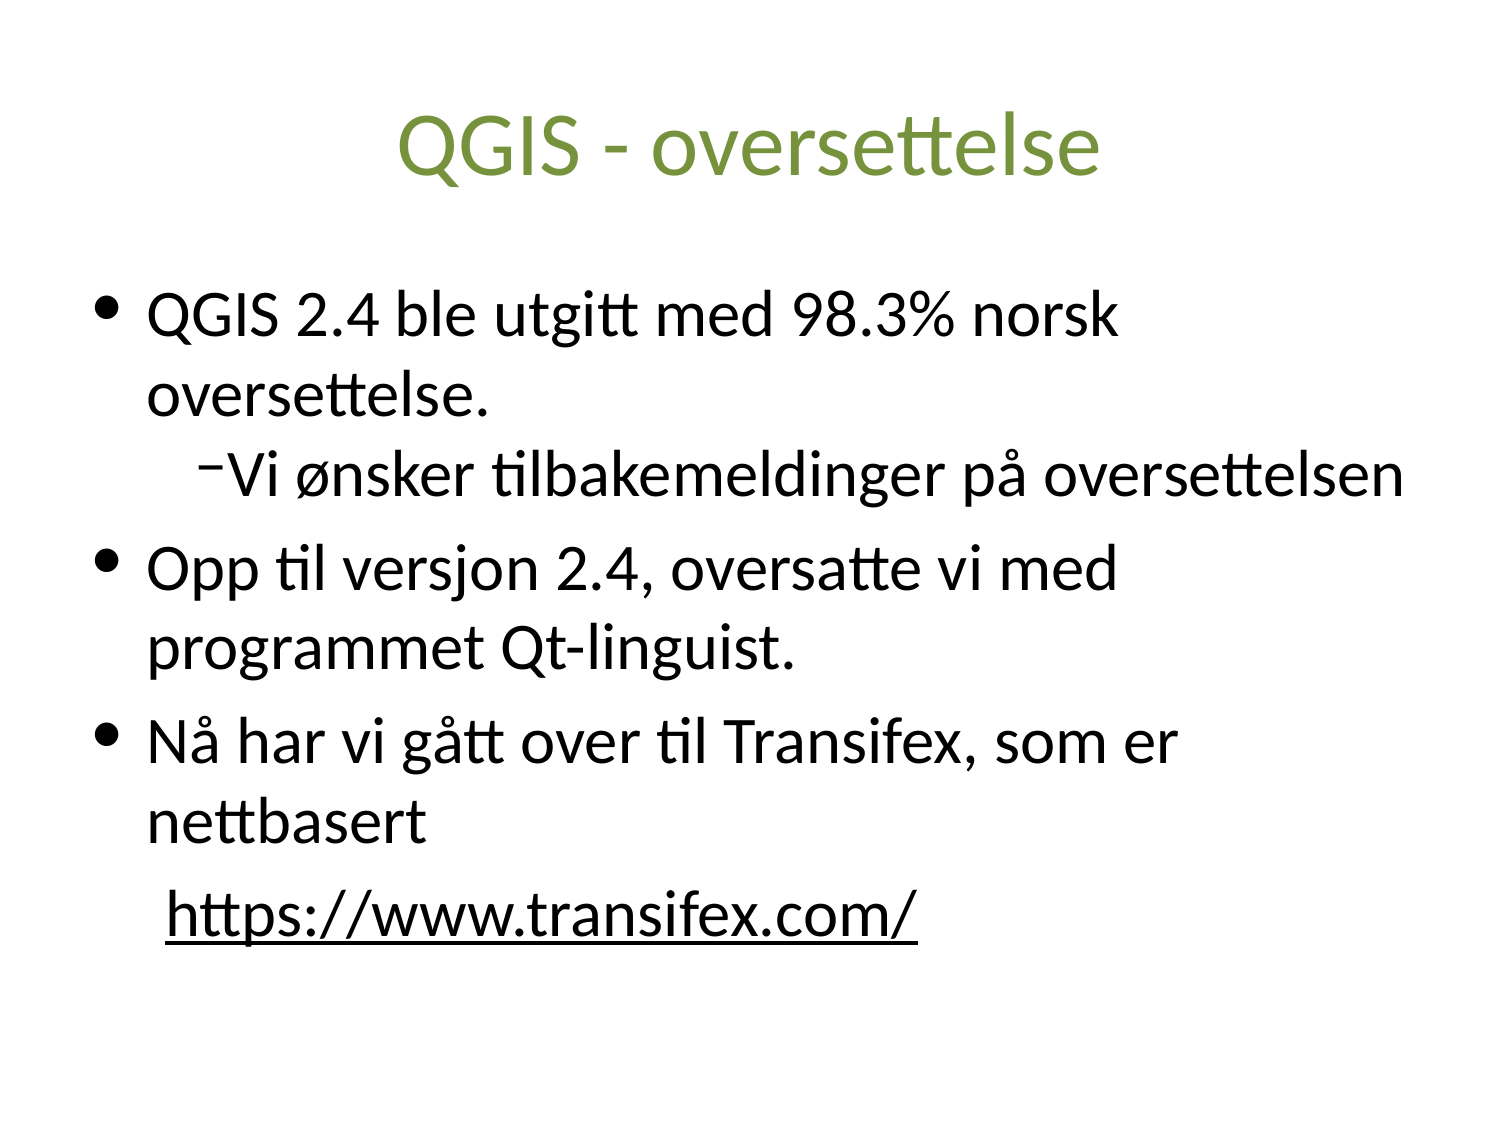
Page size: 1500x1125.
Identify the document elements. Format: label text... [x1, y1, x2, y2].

title QGIS - oversettelse [75, 45, 1425, 233]
list QGIS 2.4 ble utgitt med 98.3% norsk oversettelse. Vi ønsker tilbakemeldinger på oversettelsen Opp til versjon 2.4, oversatte vi med programmet Qt-linguist. Nå har vi gått over til Transifex, som er nettbasert https://www.transifex.com/ [75, 262, 1425, 1005]
